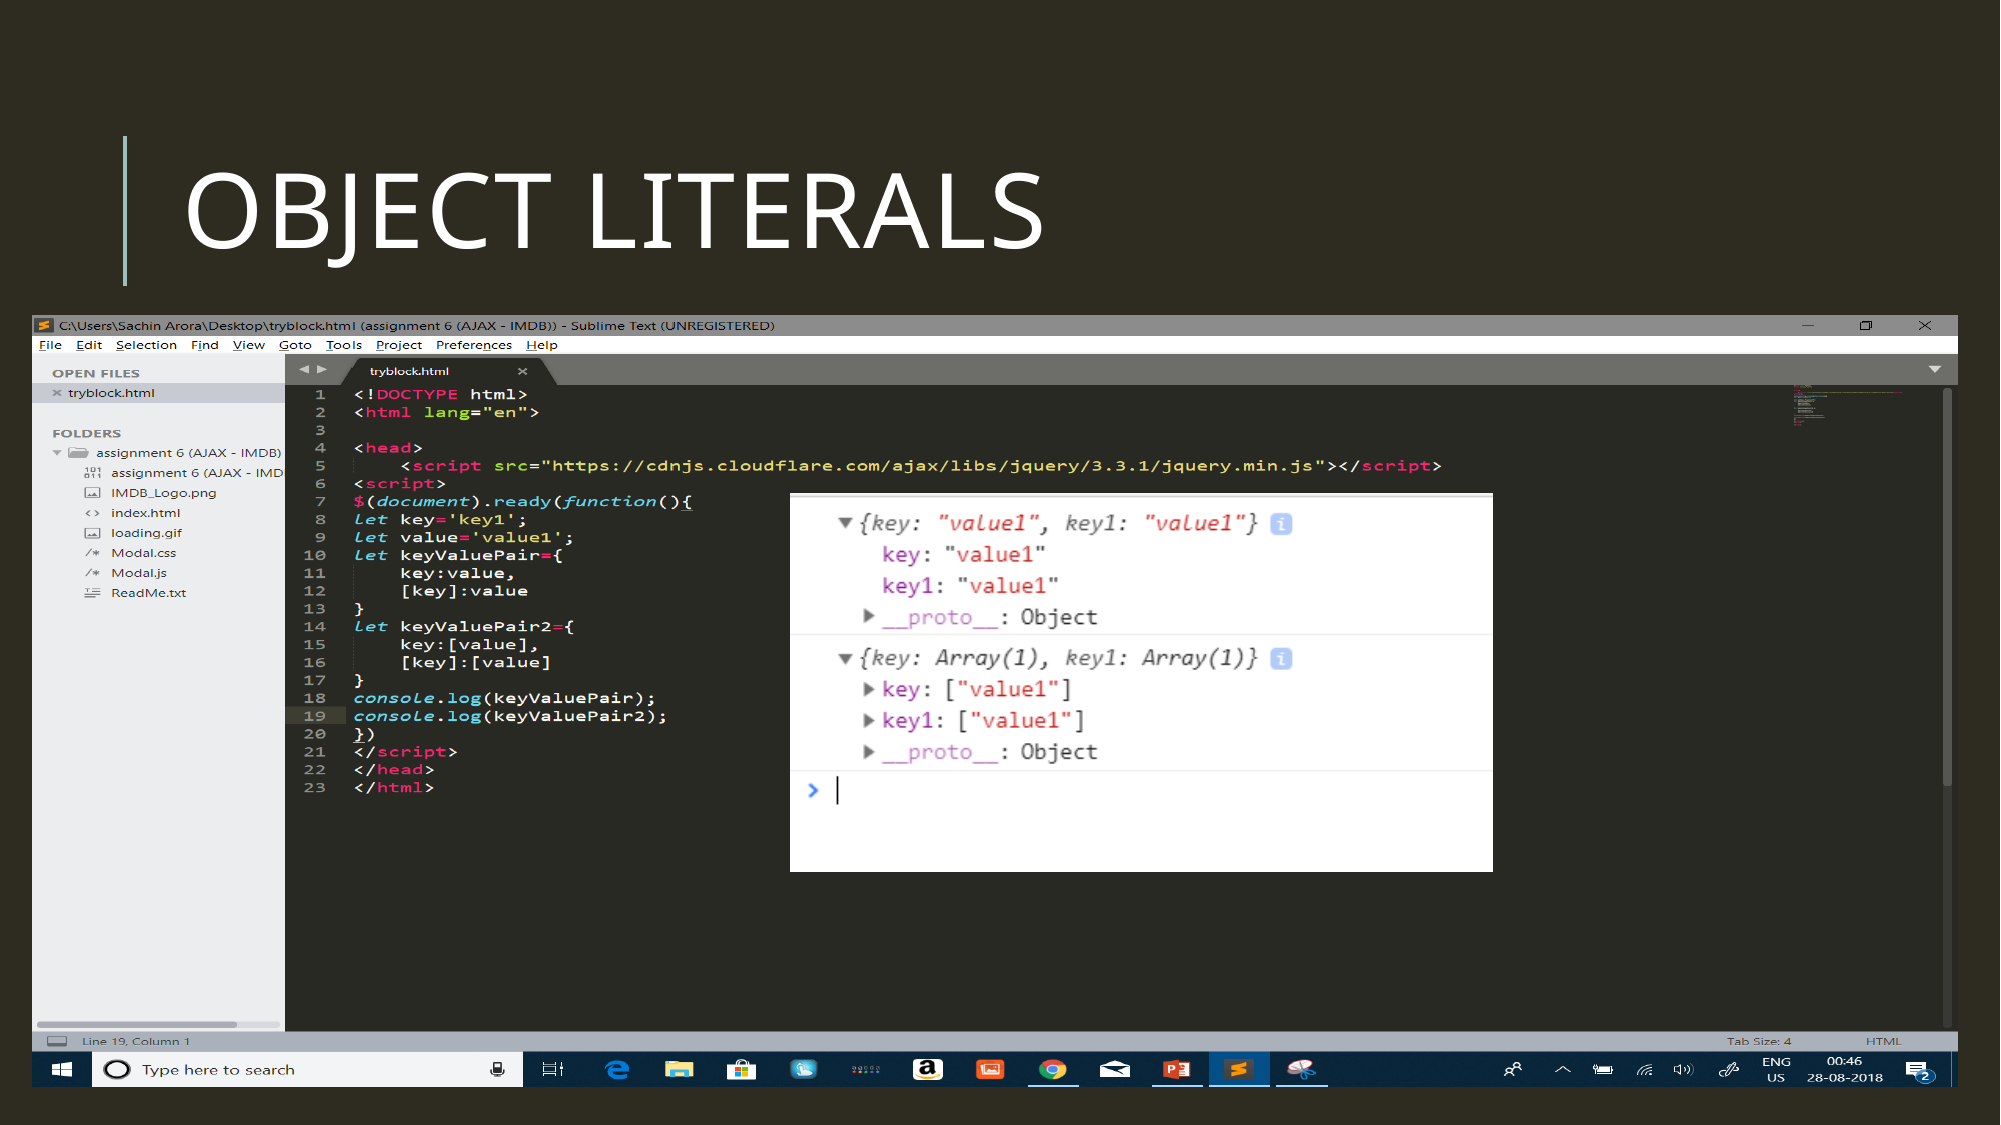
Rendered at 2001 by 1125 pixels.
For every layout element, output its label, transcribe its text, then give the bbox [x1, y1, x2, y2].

title Object literals [168, 96, 1763, 308]
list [32, 315, 1958, 1087]
picture [790, 493, 1493, 873]
